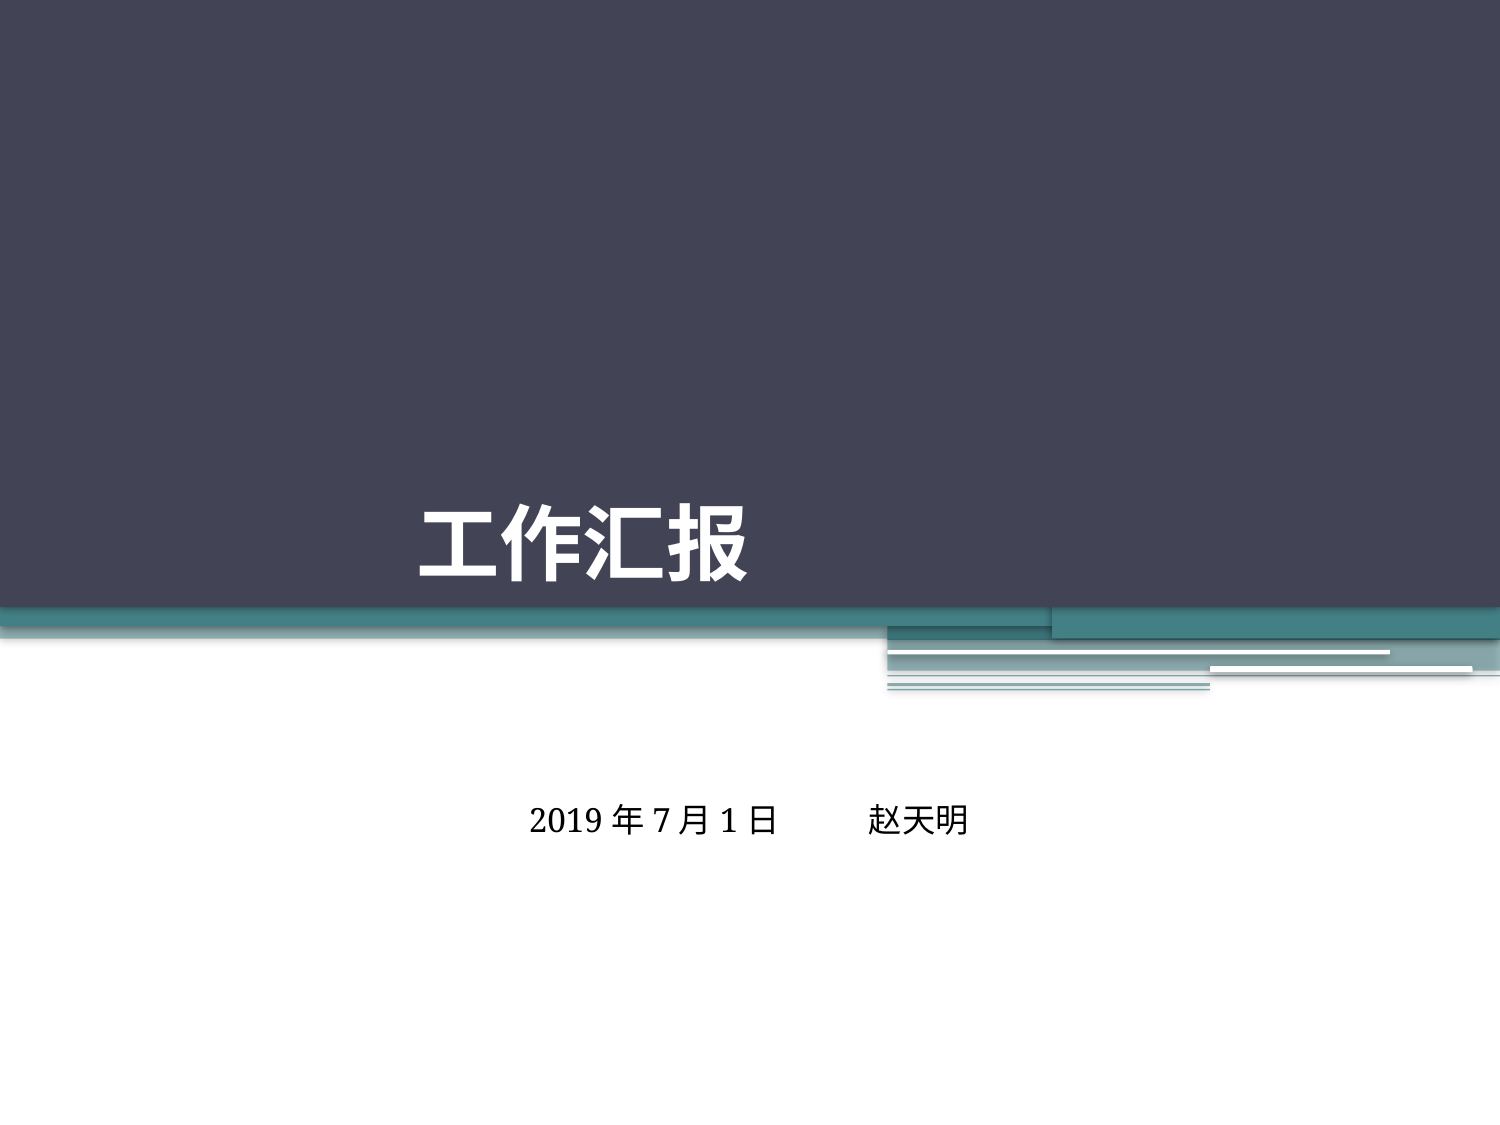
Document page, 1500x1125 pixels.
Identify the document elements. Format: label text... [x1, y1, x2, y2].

title 工作汇报 [401, 305, 1098, 599]
text_box 2019年7月1日 赵天明 [401, 795, 1097, 844]
